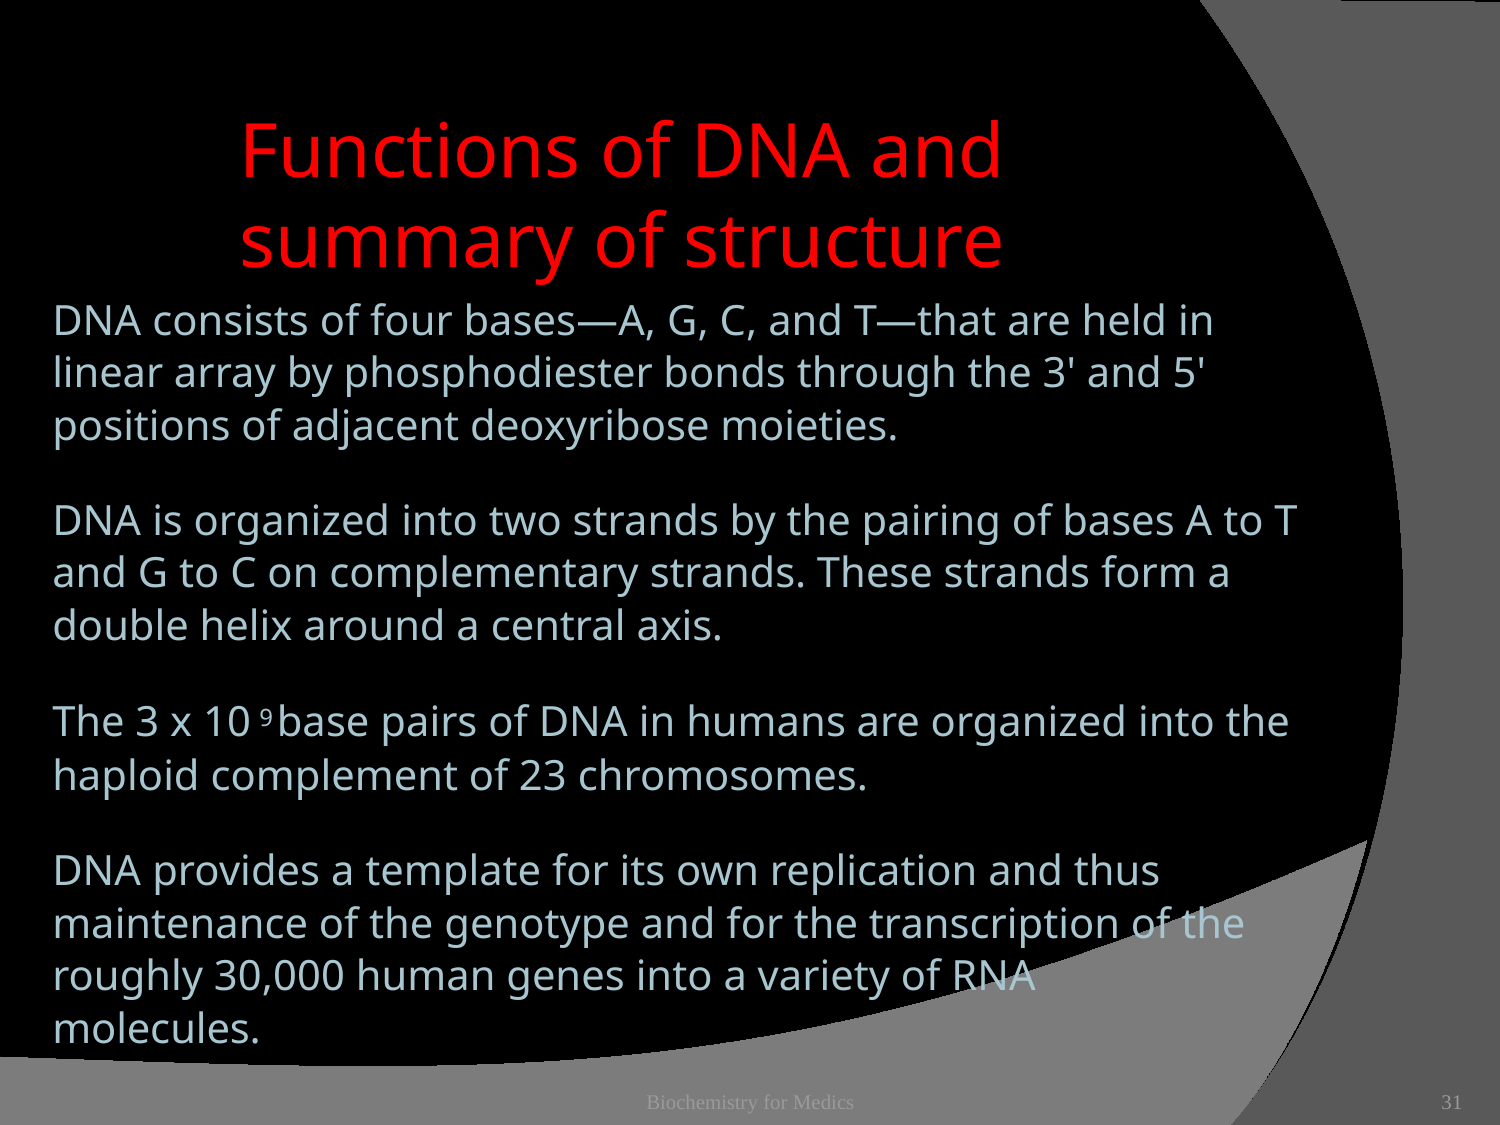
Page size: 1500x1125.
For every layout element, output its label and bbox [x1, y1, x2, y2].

text_box [0, 0, 1500, 1125]
